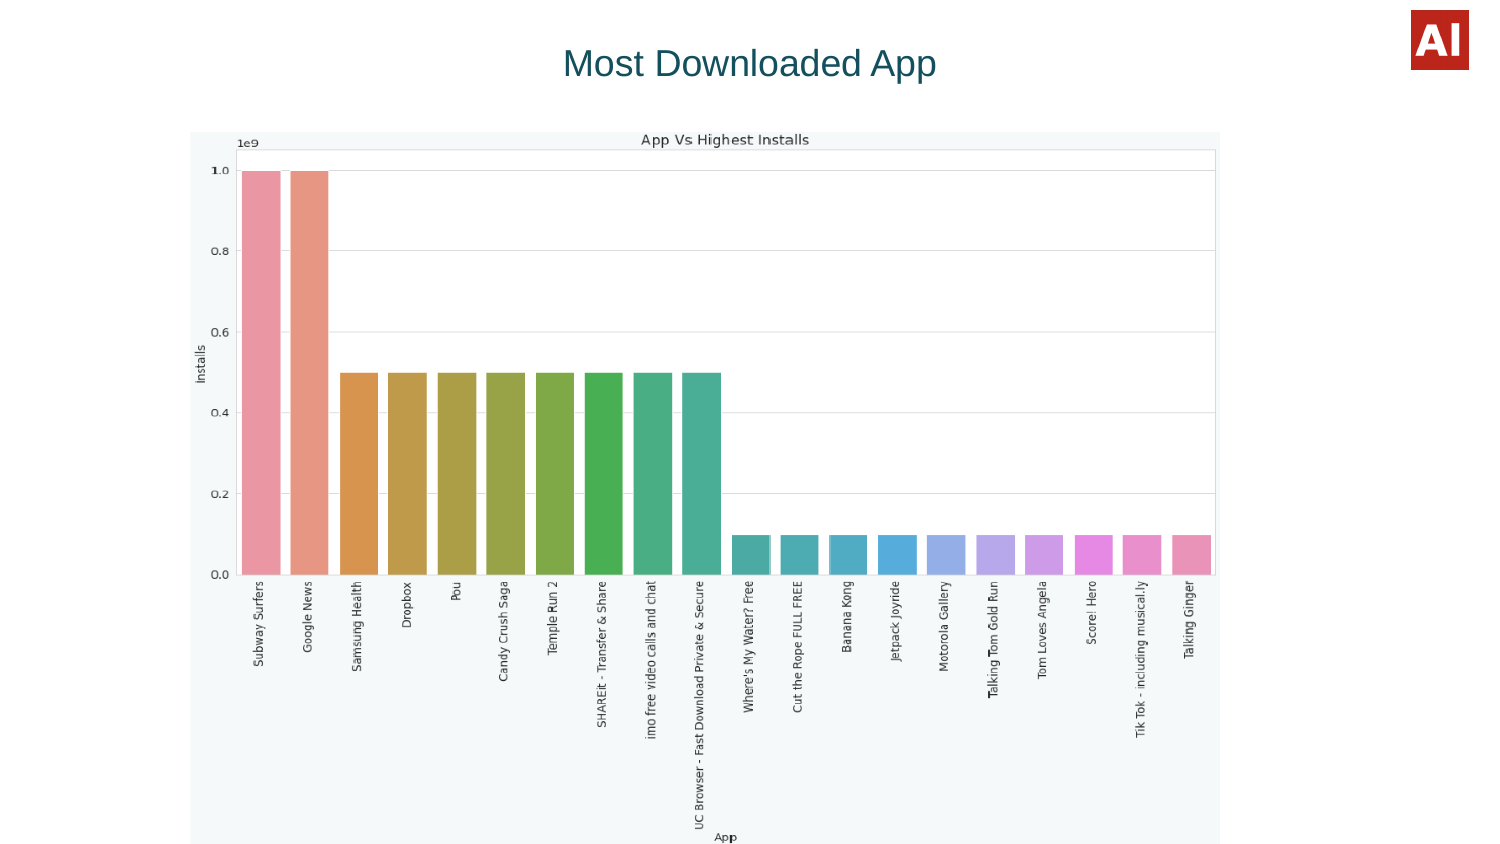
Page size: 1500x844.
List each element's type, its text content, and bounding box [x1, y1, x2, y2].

title Most Downloaded App [51, 23, 1449, 118]
picture [190, 132, 1221, 844]
picture [1411, 10, 1469, 70]
